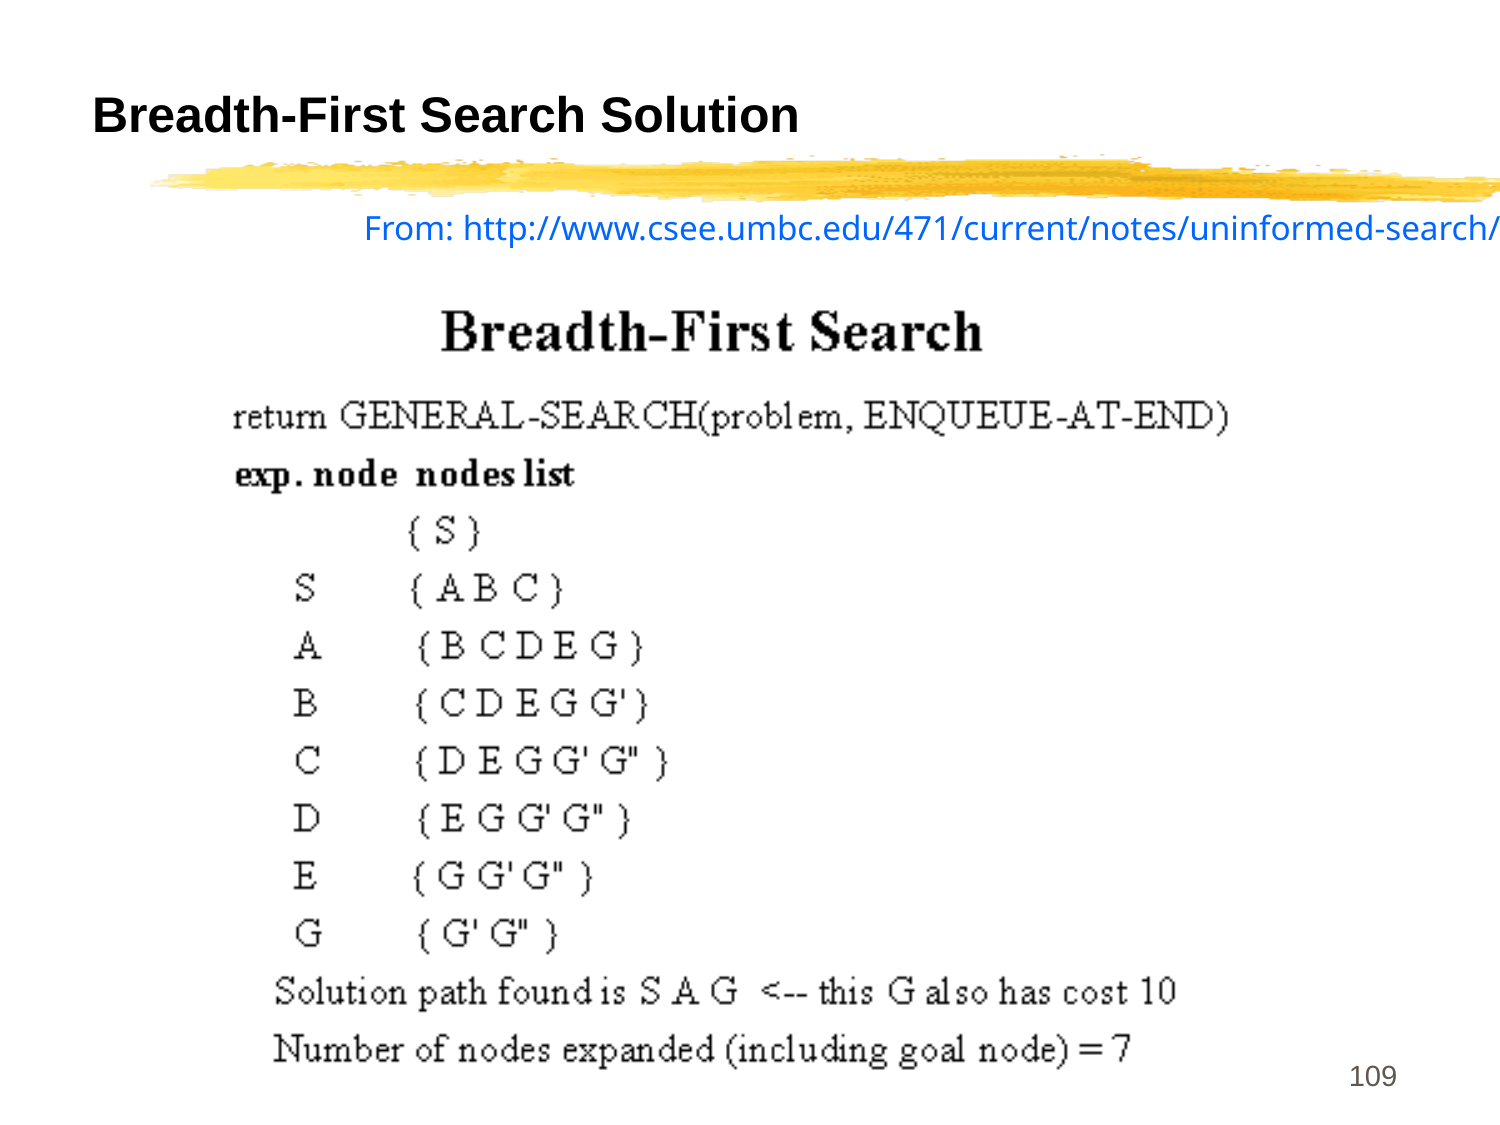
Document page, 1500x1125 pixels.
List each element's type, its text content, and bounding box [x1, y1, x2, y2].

text_box From: http://www.csee.umbc.edu/471/current/notes/uninformed-search/ [349, 199, 1500, 255]
title Breadth-First Search Solution [76, 37, 1415, 151]
picture [150, 149, 1500, 213]
picture [112, 224, 1313, 1125]
slide_number 109 [1316, 1024, 1413, 1101]
